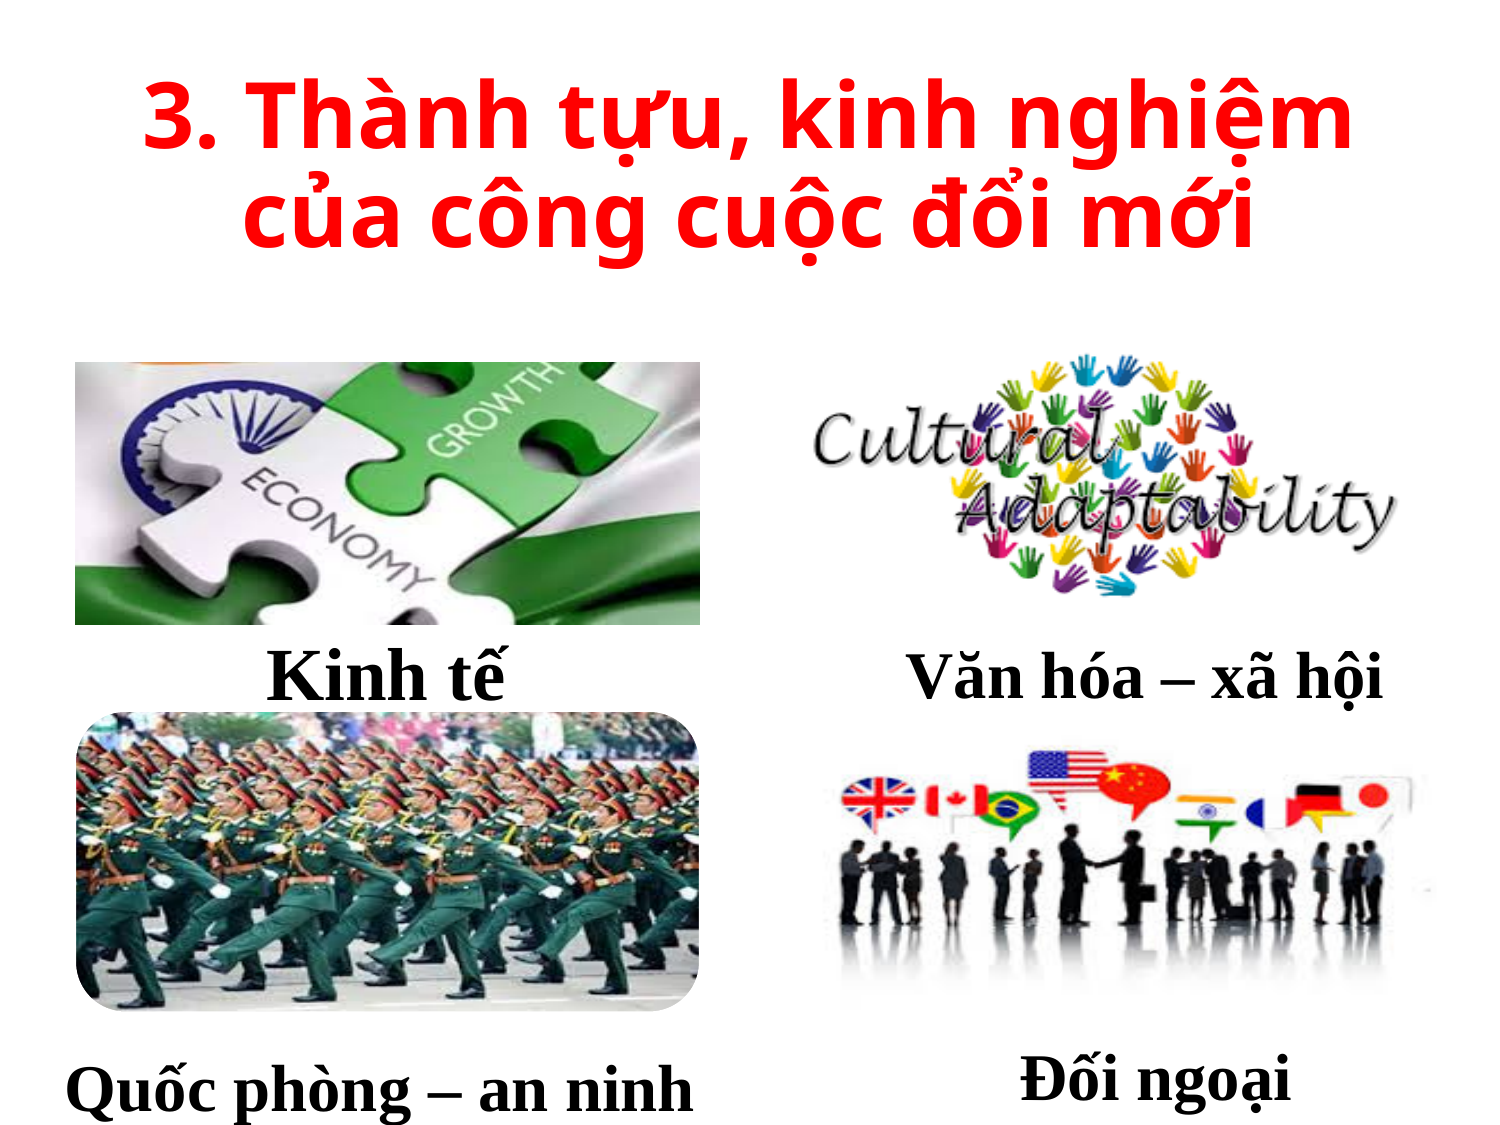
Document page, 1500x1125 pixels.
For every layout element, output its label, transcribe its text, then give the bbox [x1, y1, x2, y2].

text_box [73, 709, 702, 1014]
text_box Đối ngoại [937, 1026, 1375, 1122]
title 3. Thành tựu, kinh nghiệm của công cuộc đổi mới [103, 59, 1397, 278]
text_box Quốc phòng – an ninh [49, 1037, 738, 1125]
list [74, 362, 700, 625]
text_box [786, 686, 1439, 1014]
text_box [103, 612, 688, 663]
text_box Văn hóa – xã hội [890, 624, 1438, 720]
text_box [766, 337, 1444, 615]
